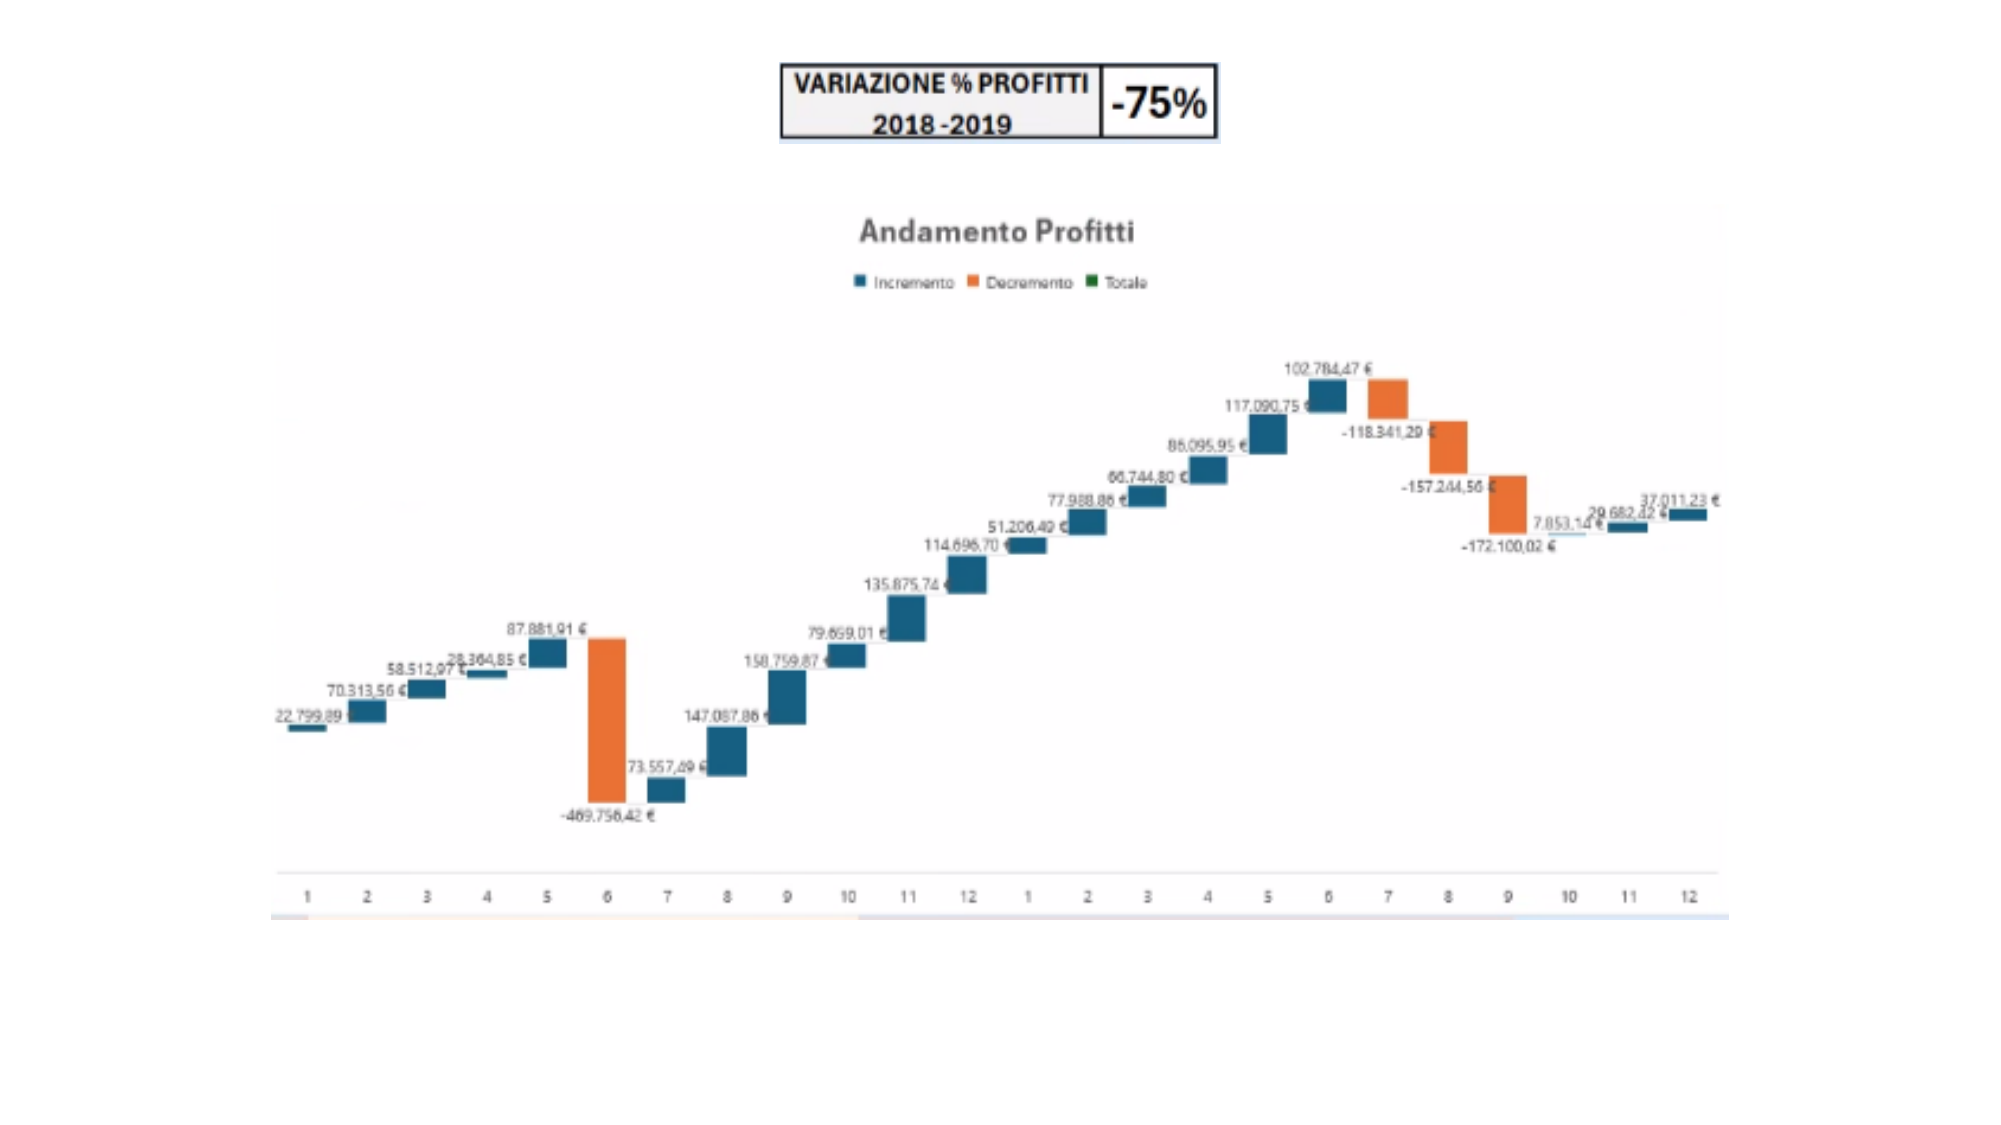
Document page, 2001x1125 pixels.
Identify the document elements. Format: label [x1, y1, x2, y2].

picture [779, 62, 1221, 144]
picture [271, 204, 1729, 920]
